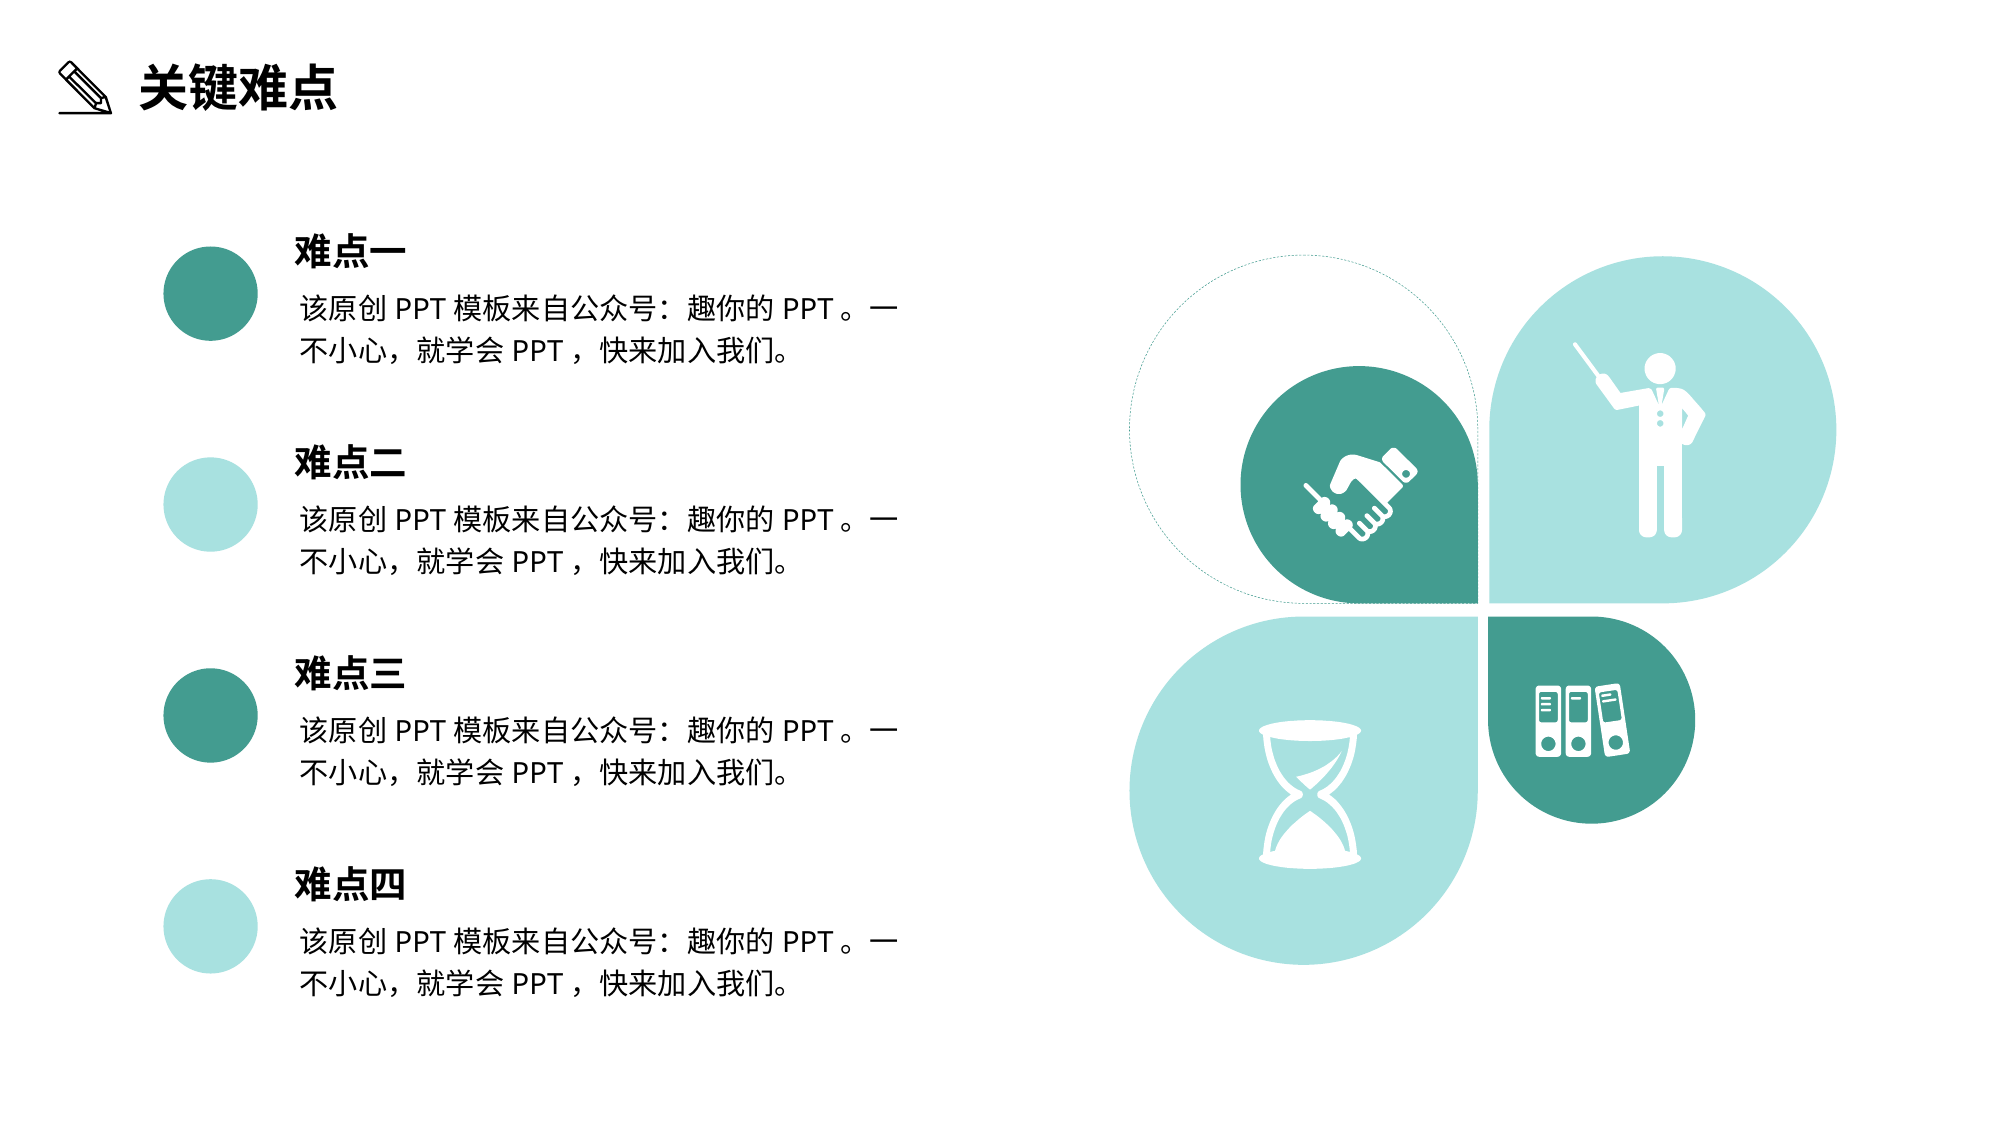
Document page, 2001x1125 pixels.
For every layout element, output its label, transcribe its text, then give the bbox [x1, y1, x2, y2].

text_box 难点三 [280, 642, 557, 703]
text_box [58, 60, 113, 115]
text_box 该原创PPT模板来自公众号：趣你的PPT。一不小心，就学会PPT，快来加入我们。 [299, 705, 903, 789]
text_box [1535, 683, 1630, 757]
text_box [1128, 254, 1479, 605]
text_box [1487, 615, 1697, 825]
text_box [1239, 365, 1479, 605]
text_box 该原创PPT模板来自公众号：趣你的PPT。一不小心，就学会PPT，快来加入我们。 [299, 916, 903, 1000]
text_box 难点二 [280, 431, 557, 492]
text_box 难点四 [280, 853, 557, 914]
text_box [1488, 255, 1838, 605]
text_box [1303, 447, 1418, 542]
text_box 该原创PPT模板来自公众号：趣你的PPT。一不小心，就学会PPT，快来加入我们。 [299, 283, 903, 367]
text_box [1259, 720, 1362, 869]
text_box 关键难点 [123, 49, 508, 125]
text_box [1573, 342, 1706, 538]
text_box 难点一 [280, 220, 557, 281]
text_box [163, 879, 258, 974]
text_box [163, 668, 258, 763]
text_box 该原创PPT模板来自公众号：趣你的PPT。一不小心，就学会PPT，快来加入我们。 [299, 494, 903, 578]
text_box [163, 457, 258, 552]
text_box [163, 246, 258, 341]
text_box [1128, 615, 1479, 966]
